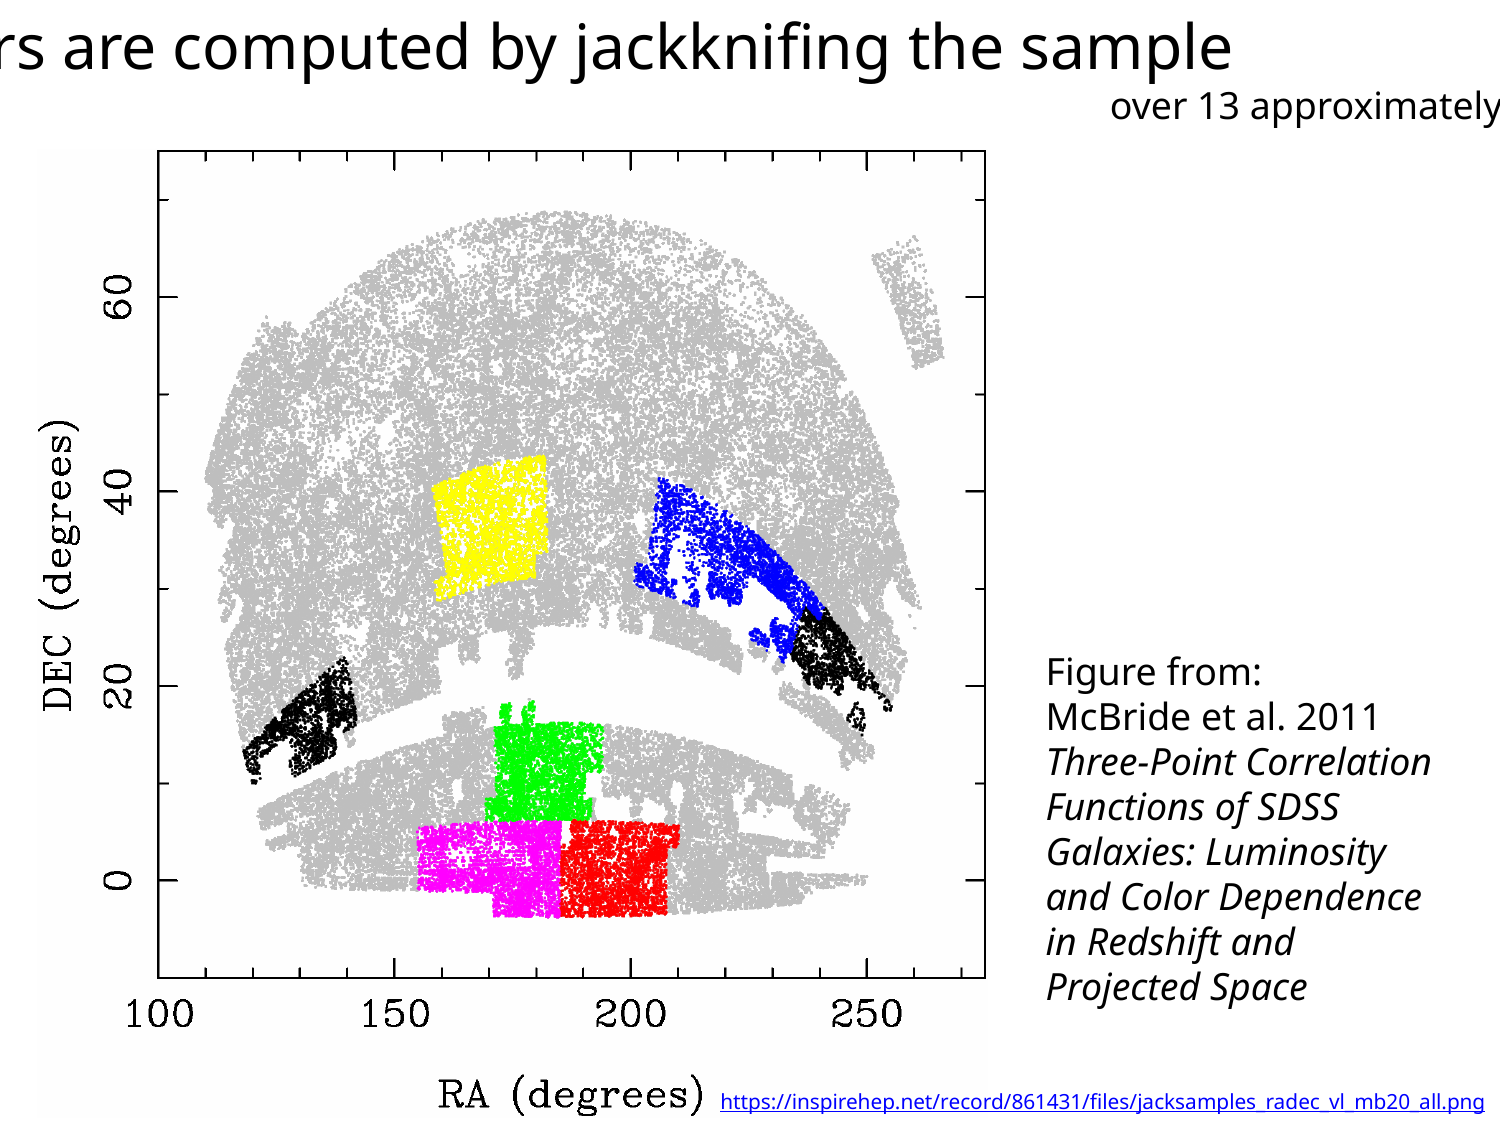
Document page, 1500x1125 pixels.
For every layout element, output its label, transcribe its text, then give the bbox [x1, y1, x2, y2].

text_box Figure from: McBride et al. 2011 Three-Point Correlation Functions of SDSS Galaxies: Luminosity and Color Dependence in Redshift and Projected Space [1030, 640, 1469, 1016]
text_box Error Bars are computed by jackknifing the sample over 13 approximately equal area bins [0, 0, 1500, 135]
picture [37, 149, 988, 1119]
text_box https://inspirehep.net/record/861431/files/jacksamples_radec_vl_mb20_all.png [989, 1081, 1500, 1124]
